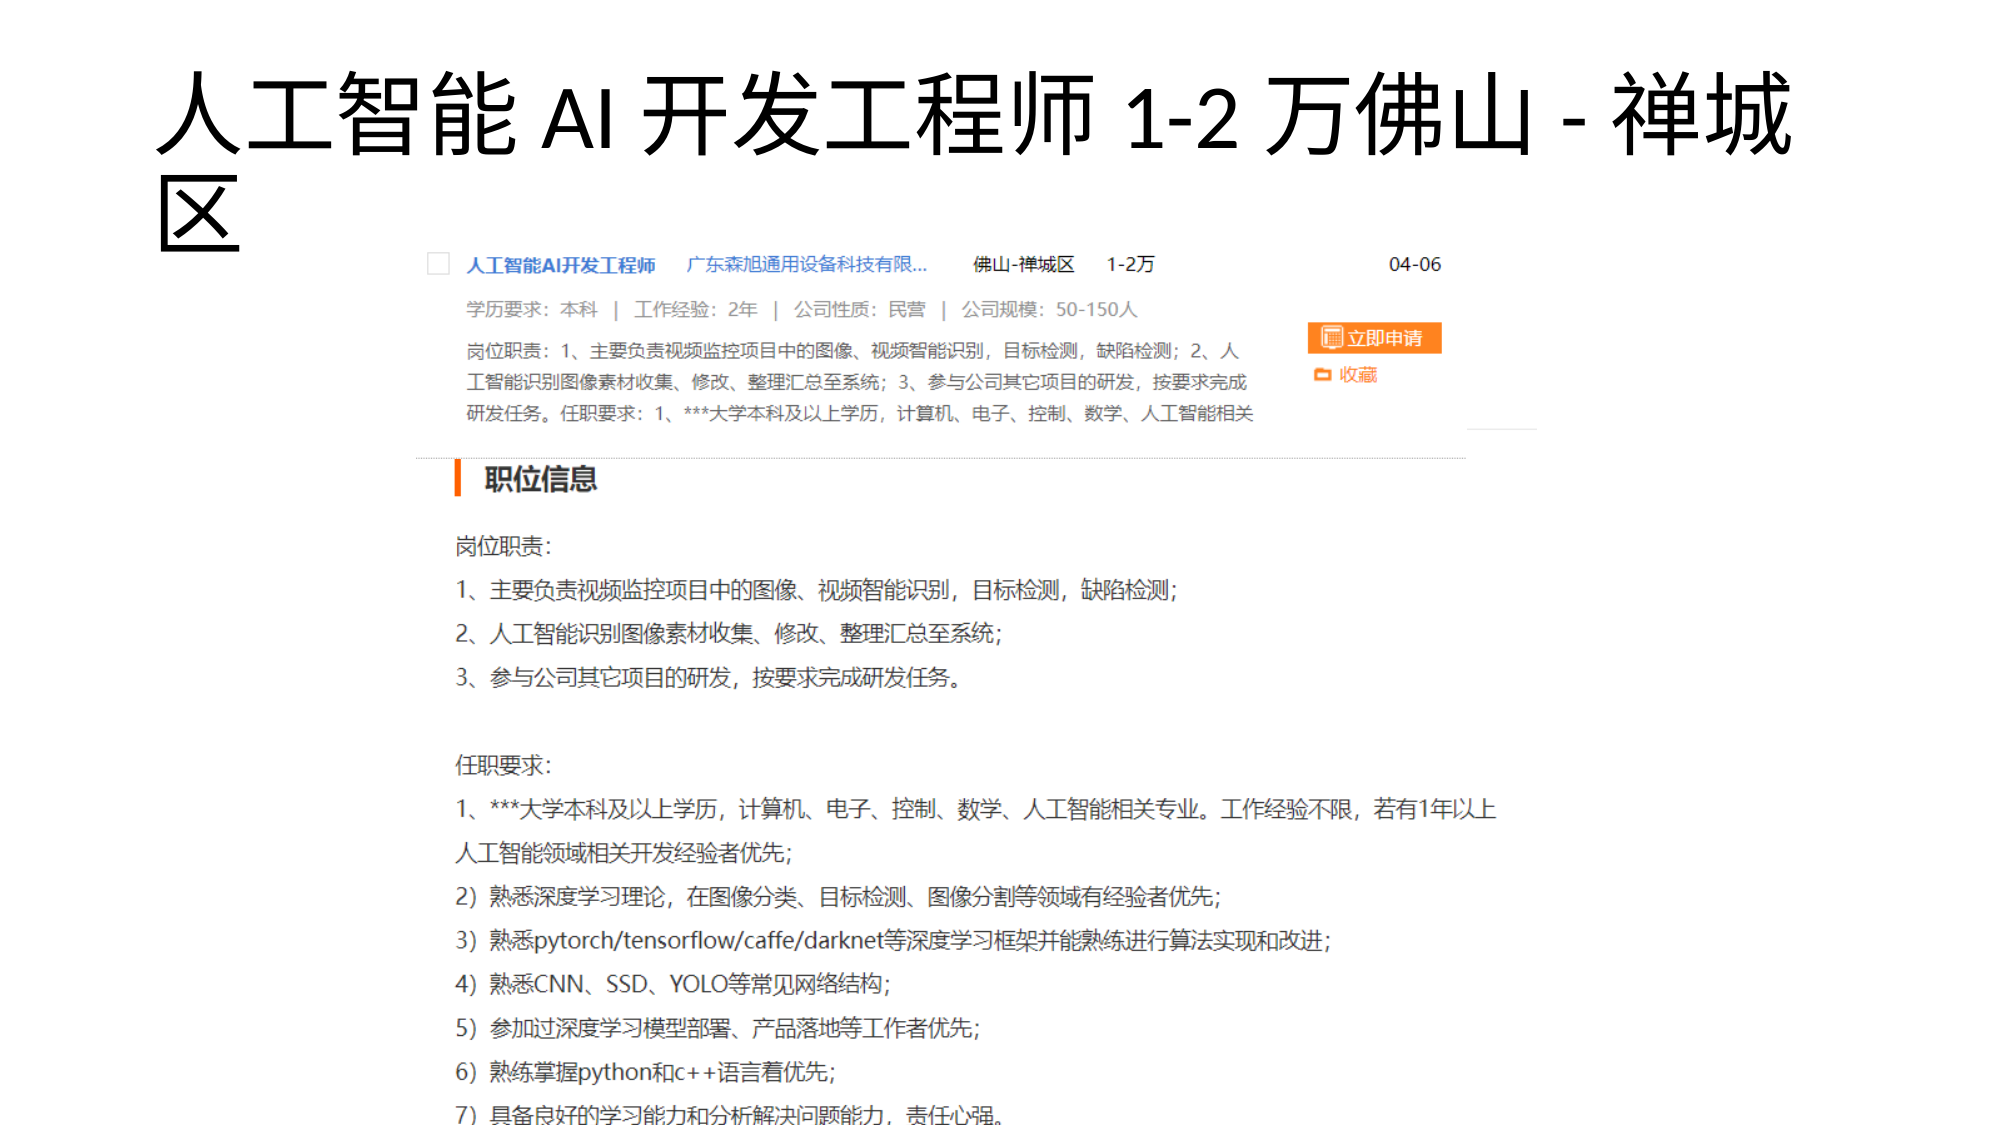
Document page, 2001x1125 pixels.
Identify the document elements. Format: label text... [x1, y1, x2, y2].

picture [416, 236, 1537, 1125]
title 人工智能AI开发工程师1-2万佛山-禅城区 [137, 59, 1863, 278]
